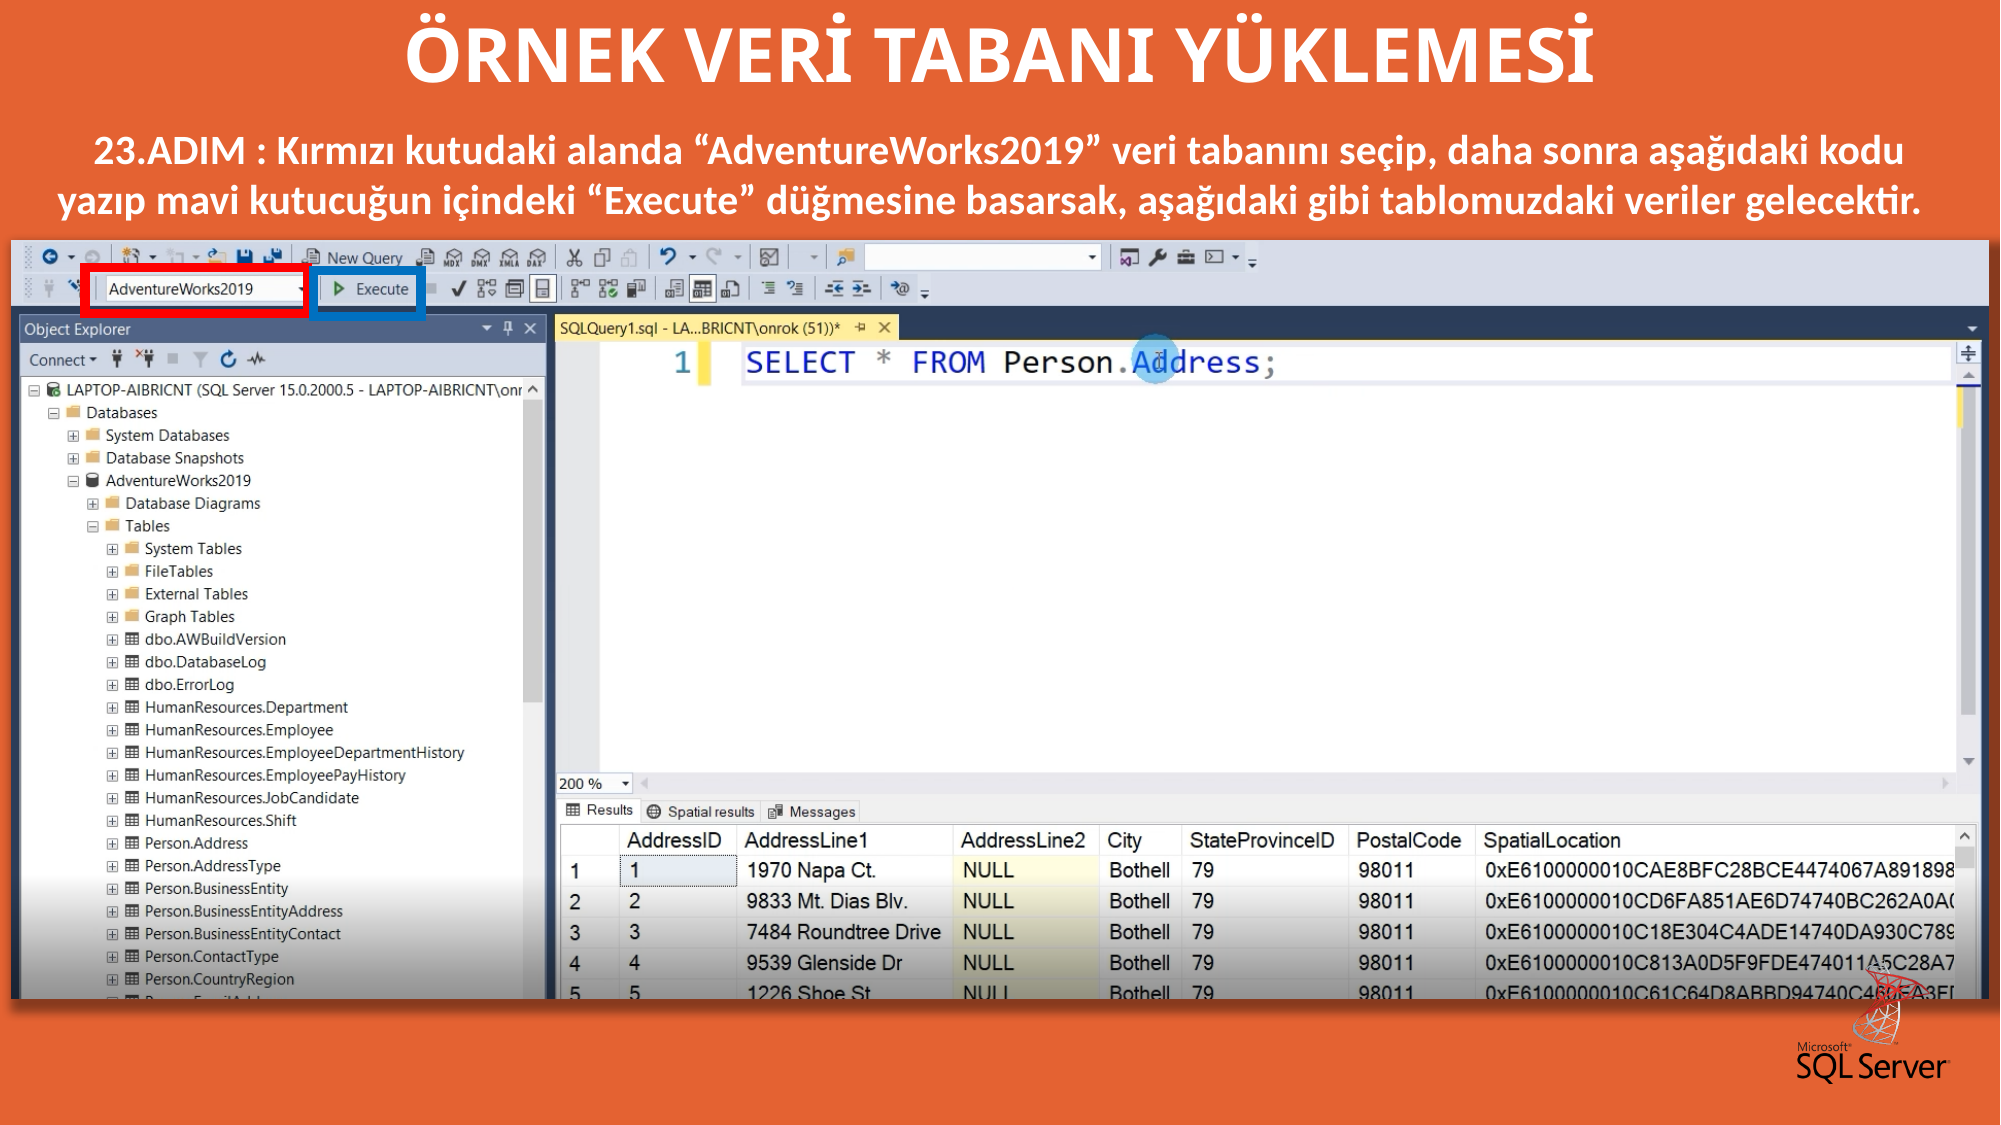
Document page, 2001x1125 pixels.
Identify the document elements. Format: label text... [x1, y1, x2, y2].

text_box 23.ADIM : Kırmızı kutudaki alanda “AdventureWorks2019” veri tabanını seçip, daha sonra aşağıdaki kodu yazıp mavi kutucuğun içindeki “Execute” düğmesine basarsak, aşağıdaki gibi tablomuzdaki veriler gelecektir. [33, 115, 1967, 231]
picture [11, 240, 1989, 1092]
text_box ÖRNEK VERİ TABANI YÜKLEMESİ [0, 0, 2000, 105]
